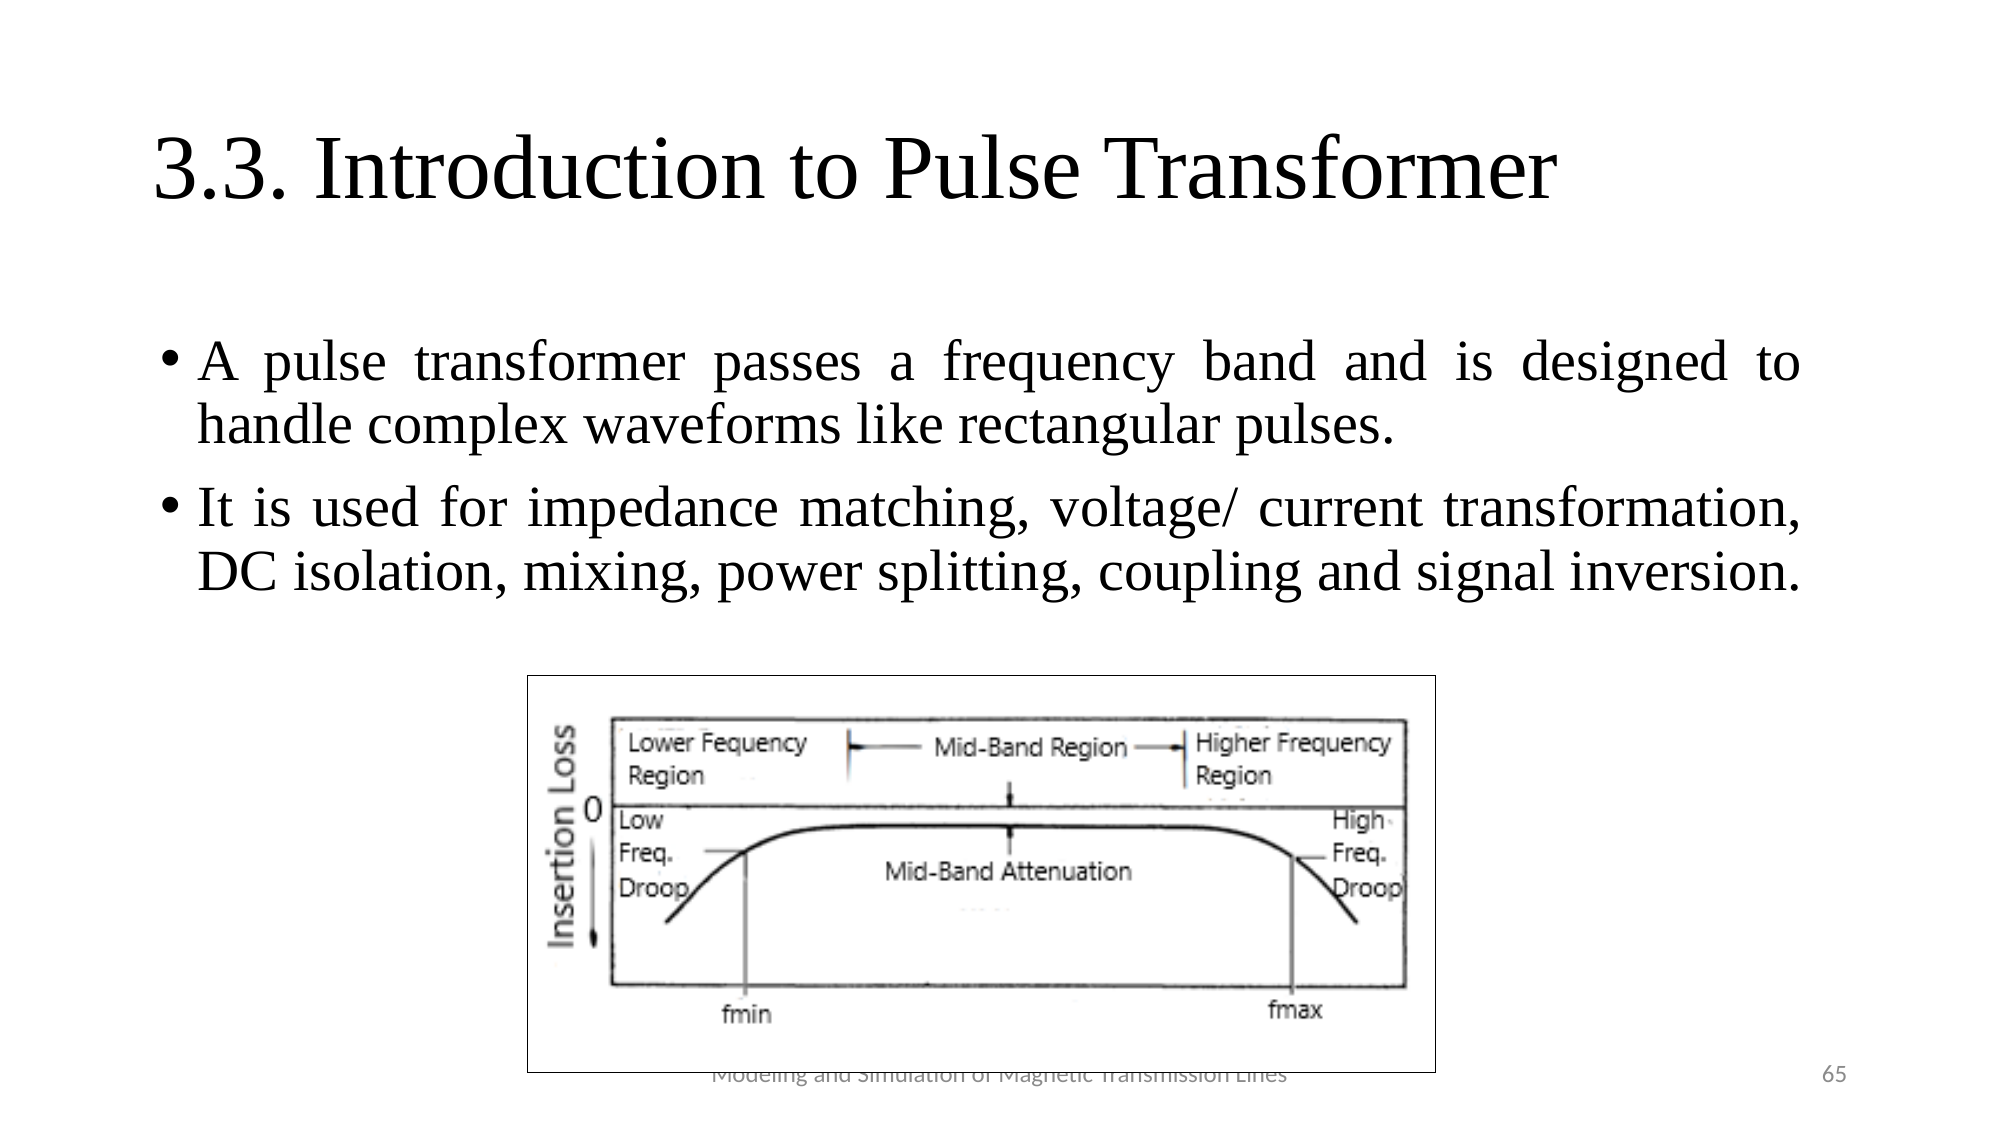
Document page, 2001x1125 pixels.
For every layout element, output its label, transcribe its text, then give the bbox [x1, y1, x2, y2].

title 3.3. Introduction to Pulse Transformer [137, 59, 1863, 278]
picture [527, 675, 1436, 1073]
list A pulse transformer passes a frequency band and is designed to handle complex waveforms like rectangular pulses. It is used for impedance matching, voltage/ current transformation, DC isolation, mixing, power splitting, coupling and signal inversion. [145, 322, 1818, 1037]
footer Modeling and Simulation of Magnetic Transmission Lines [662, 1073, 1338, 1103]
slide_number 65 [1412, 1042, 1863, 1103]
